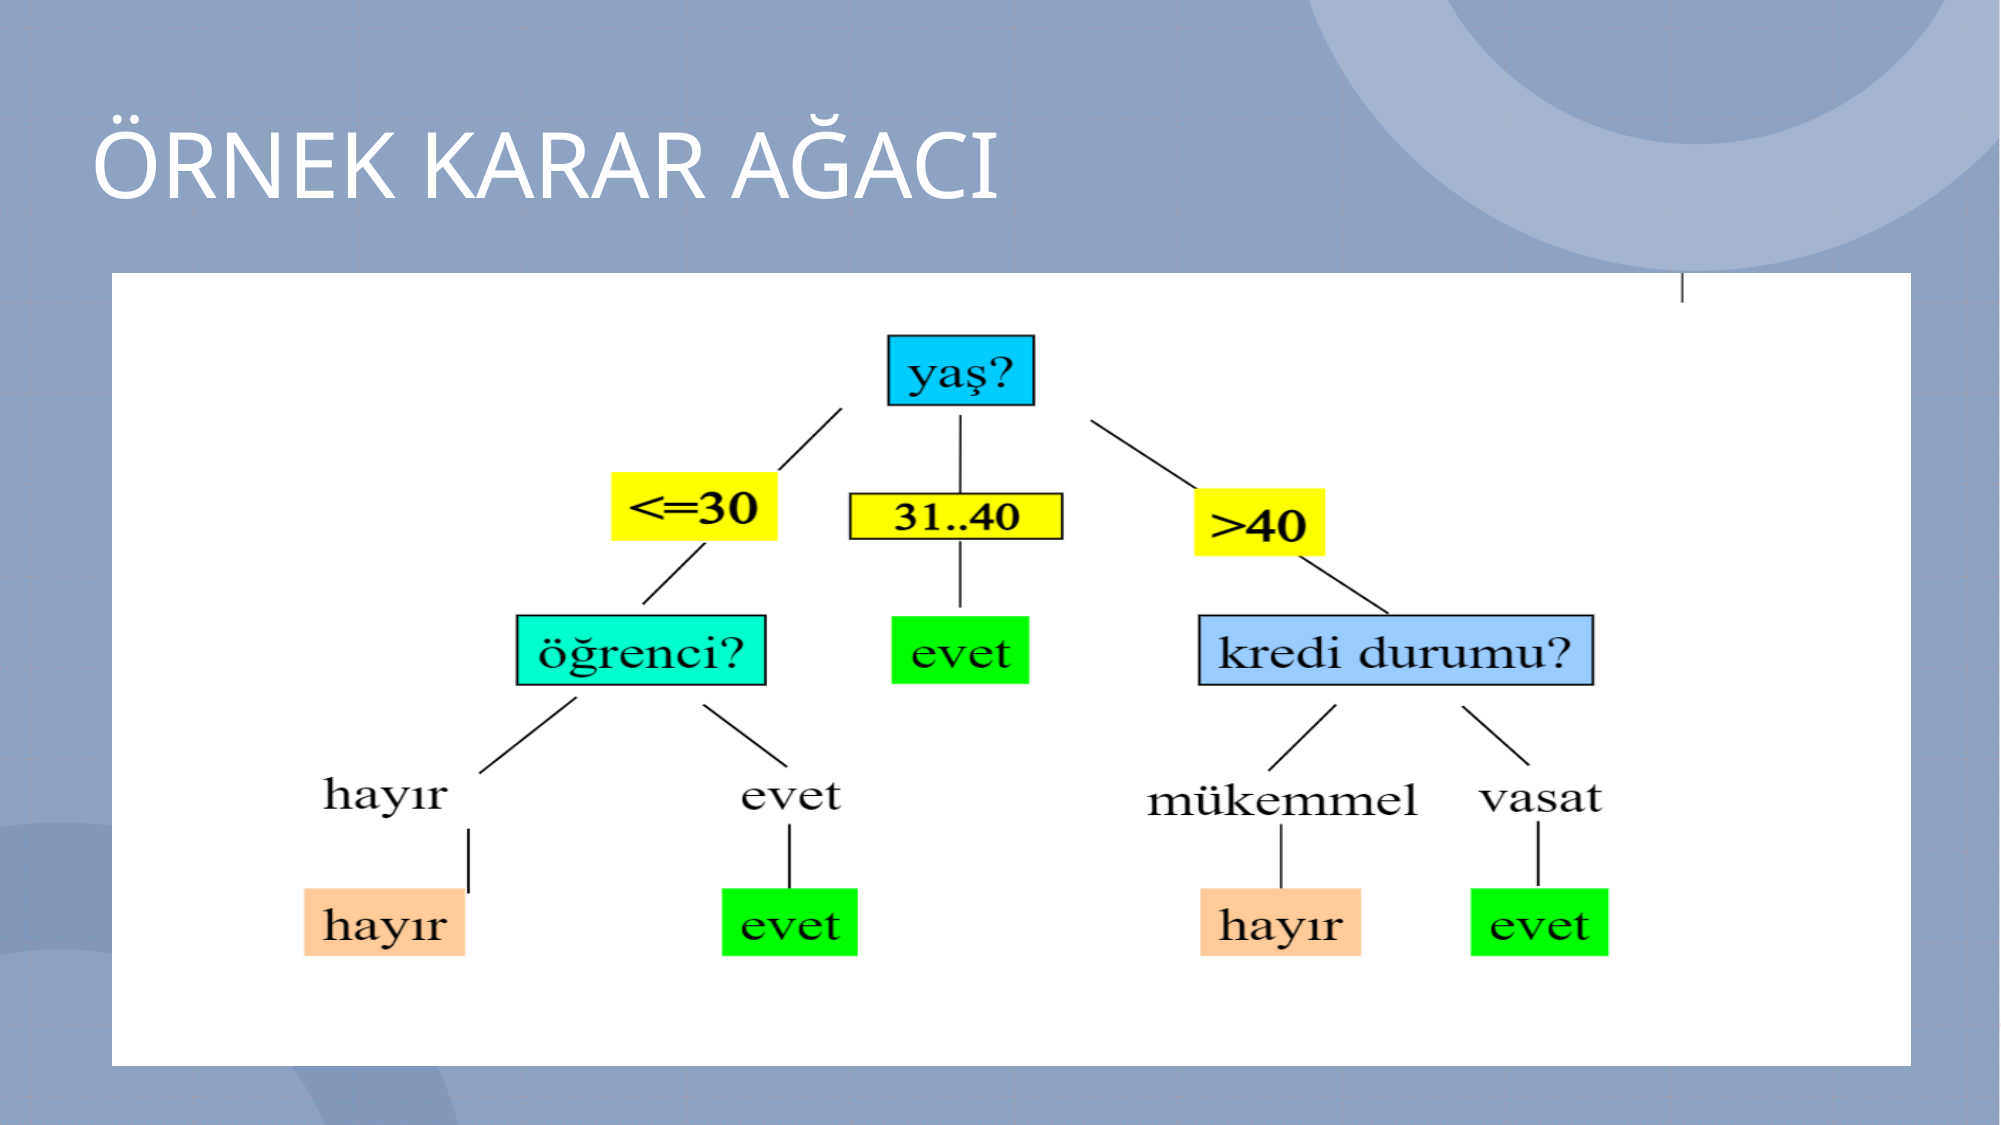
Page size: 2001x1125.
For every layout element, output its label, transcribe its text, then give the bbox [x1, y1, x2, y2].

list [111, 273, 1911, 1066]
title ÖRNEK KARAR AĞACI [75, 59, 1834, 278]
